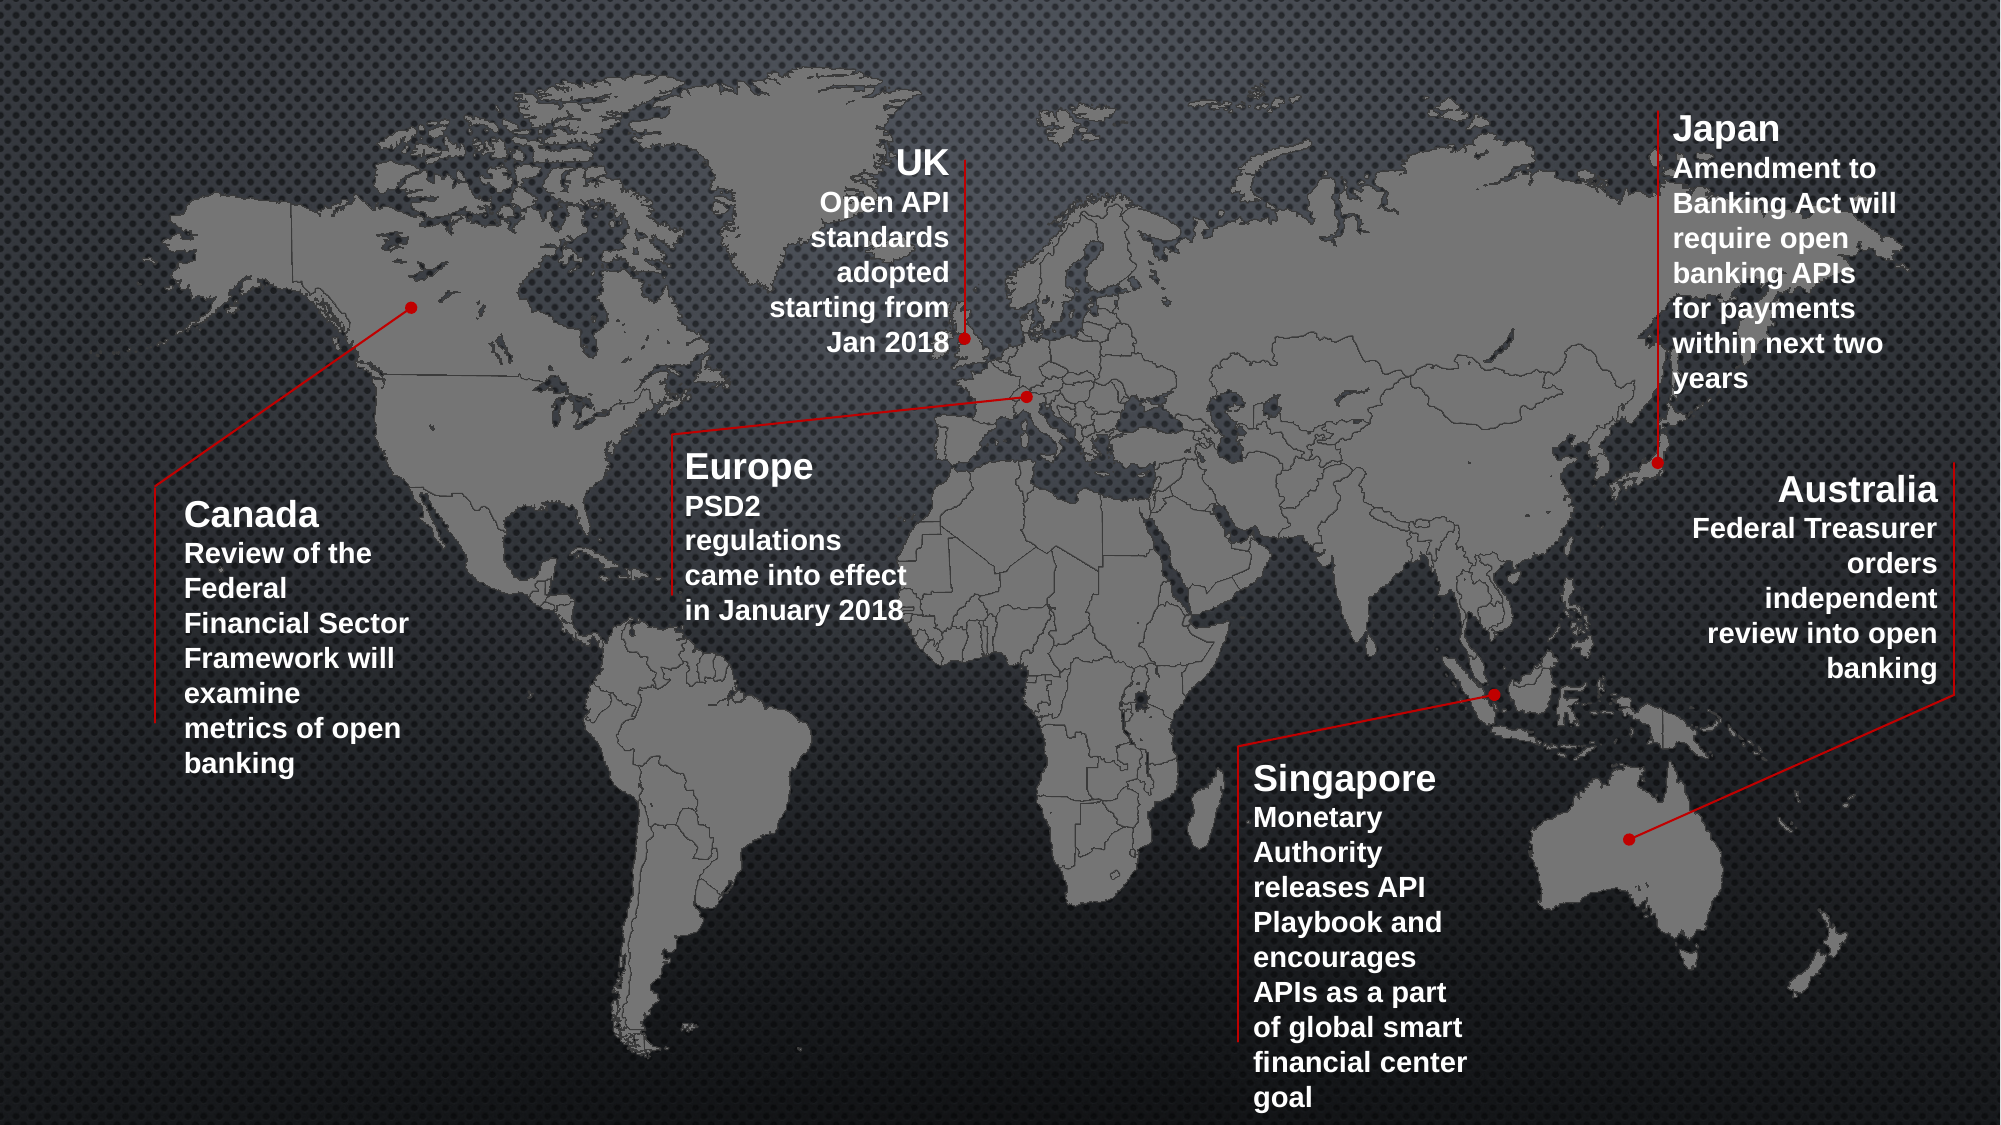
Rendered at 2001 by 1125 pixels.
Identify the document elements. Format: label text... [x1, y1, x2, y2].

text_box Canada Review of the Federal Financial Sector Framework will examine metrics of open banking [169, 482, 426, 787]
text_box Japan Amendment to Banking Act will require open banking APIs for payments within next two years [1657, 96, 1914, 402]
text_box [154, 307, 412, 487]
text_box Singapore Monetary Authority releases API Playbook and encourages APIs as a part of global smart financial center goal [1238, 747, 1495, 1121]
text_box Europe PSD2 regulations came into effect in January 2018 [669, 434, 926, 634]
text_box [1238, 694, 1495, 747]
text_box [1628, 694, 1955, 840]
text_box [672, 396, 1027, 435]
text_box Australia Federal Treasurer orders independent review into open banking [1676, 457, 1953, 693]
text_box UK Open API standards adopted starting from Jan 2018 [708, 130, 965, 366]
